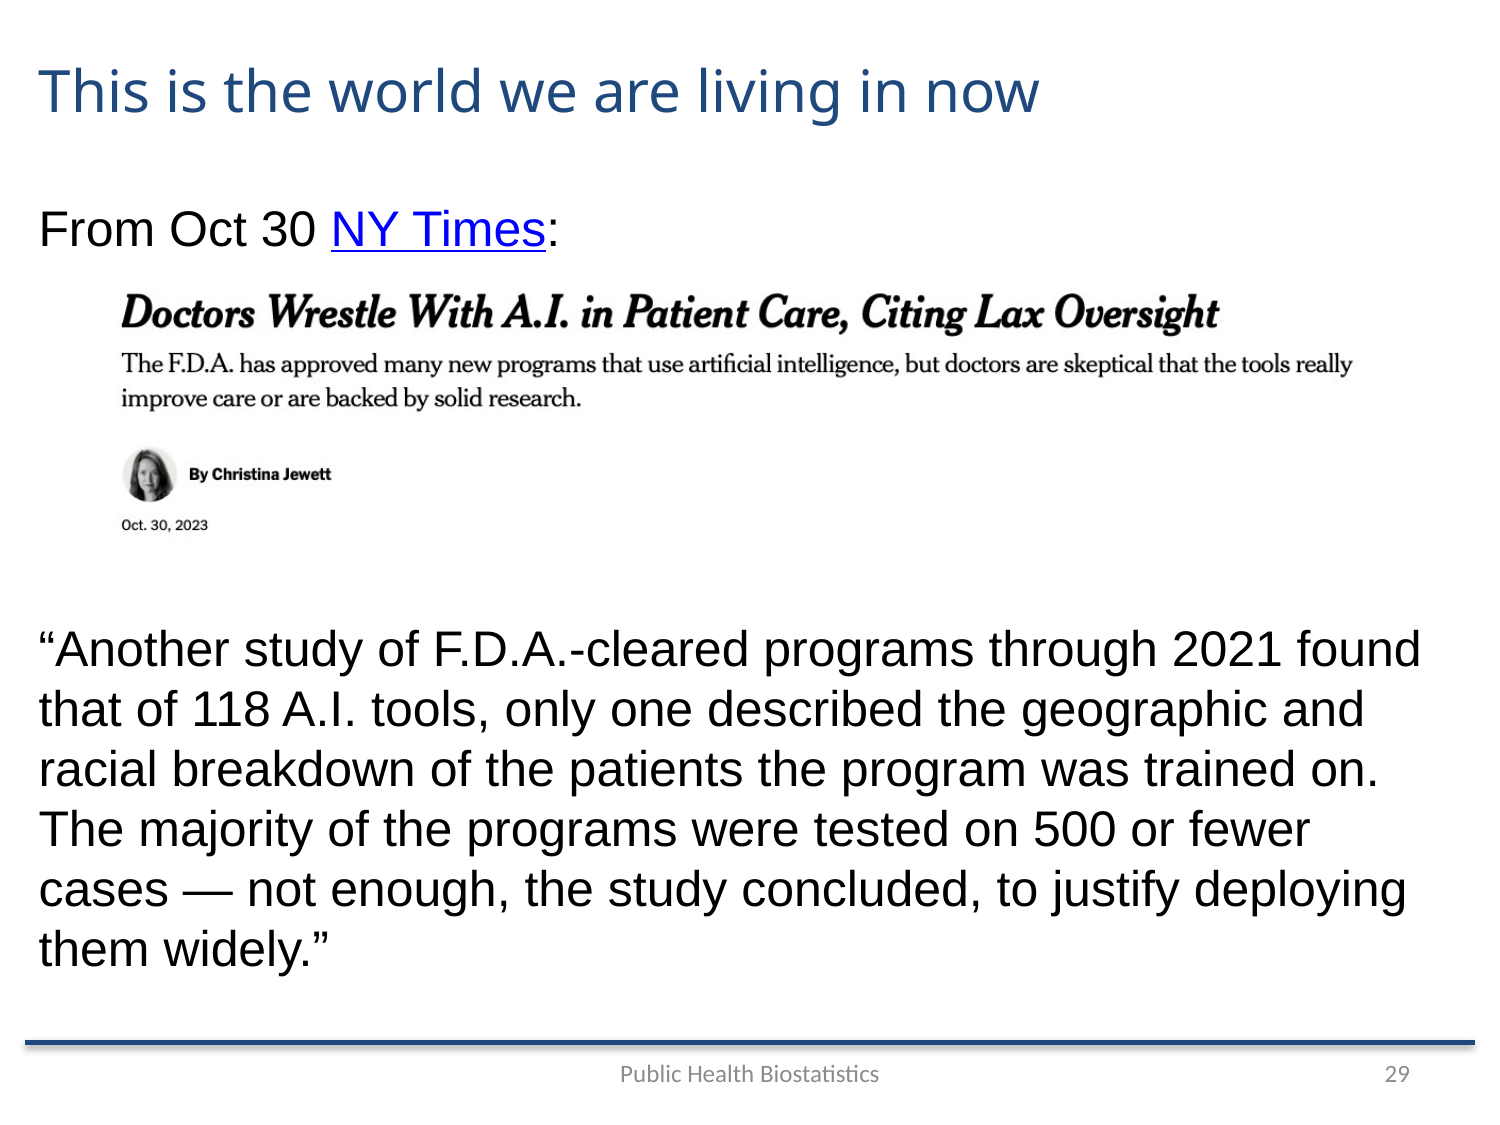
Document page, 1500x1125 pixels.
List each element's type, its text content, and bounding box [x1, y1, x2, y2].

slide_number 29 [1074, 1042, 1425, 1103]
picture [107, 274, 1383, 545]
list From Oct 30 NY Times: “Another study of F.D.A.-cleared programs through 2021 found that of 118 A.I. tools, only one described the geographic and racial breakdown of the patients the program was trained on. The majority of the programs were tested on 500 or fewer cases — not enough, the study concluded, to justify deploying them widely.” [23, 189, 1467, 1021]
title This is the world we are living in now [23, 21, 1467, 157]
footer Public Health Biostatistics [425, 1042, 1074, 1103]
